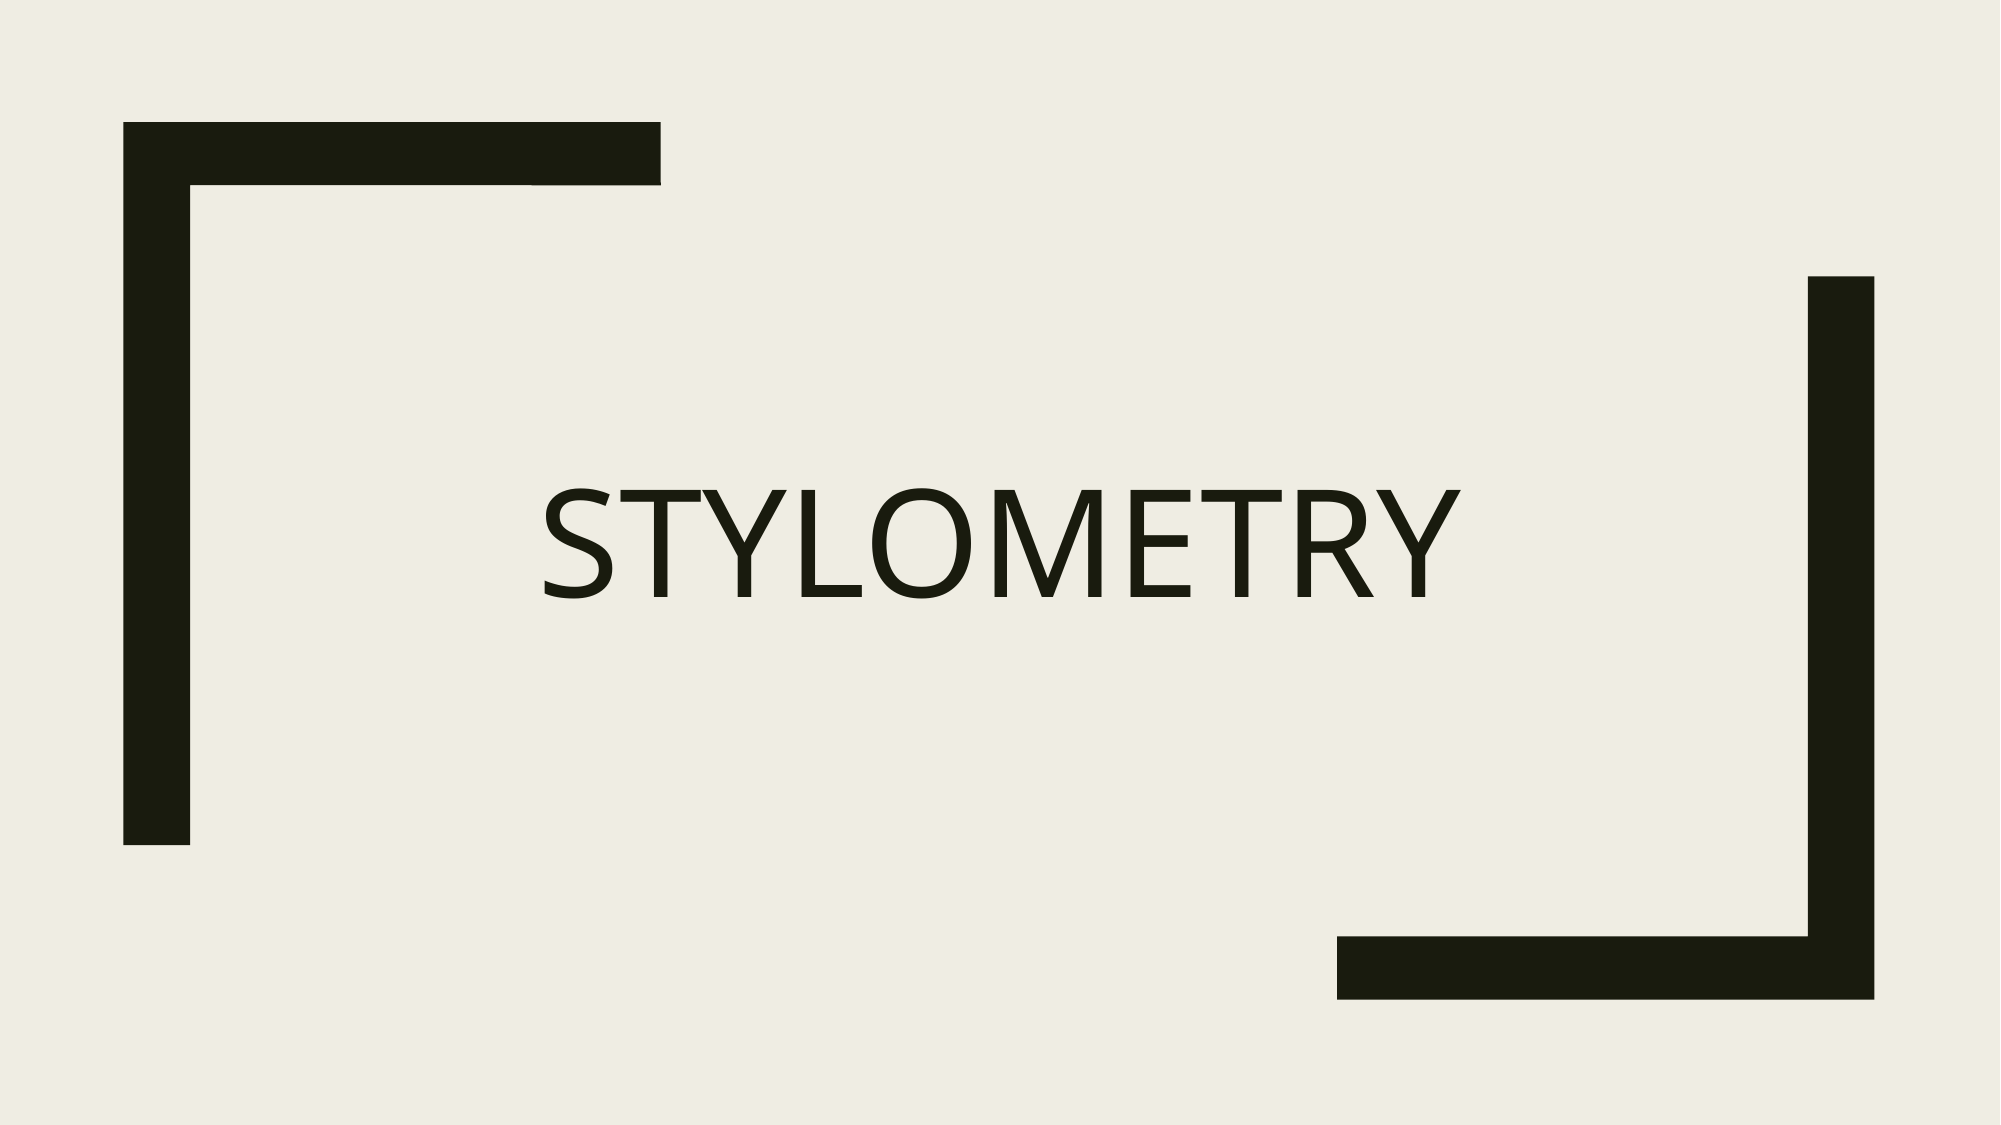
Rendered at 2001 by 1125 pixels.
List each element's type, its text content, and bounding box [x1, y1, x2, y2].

title Stylometry [314, 293, 1686, 638]
